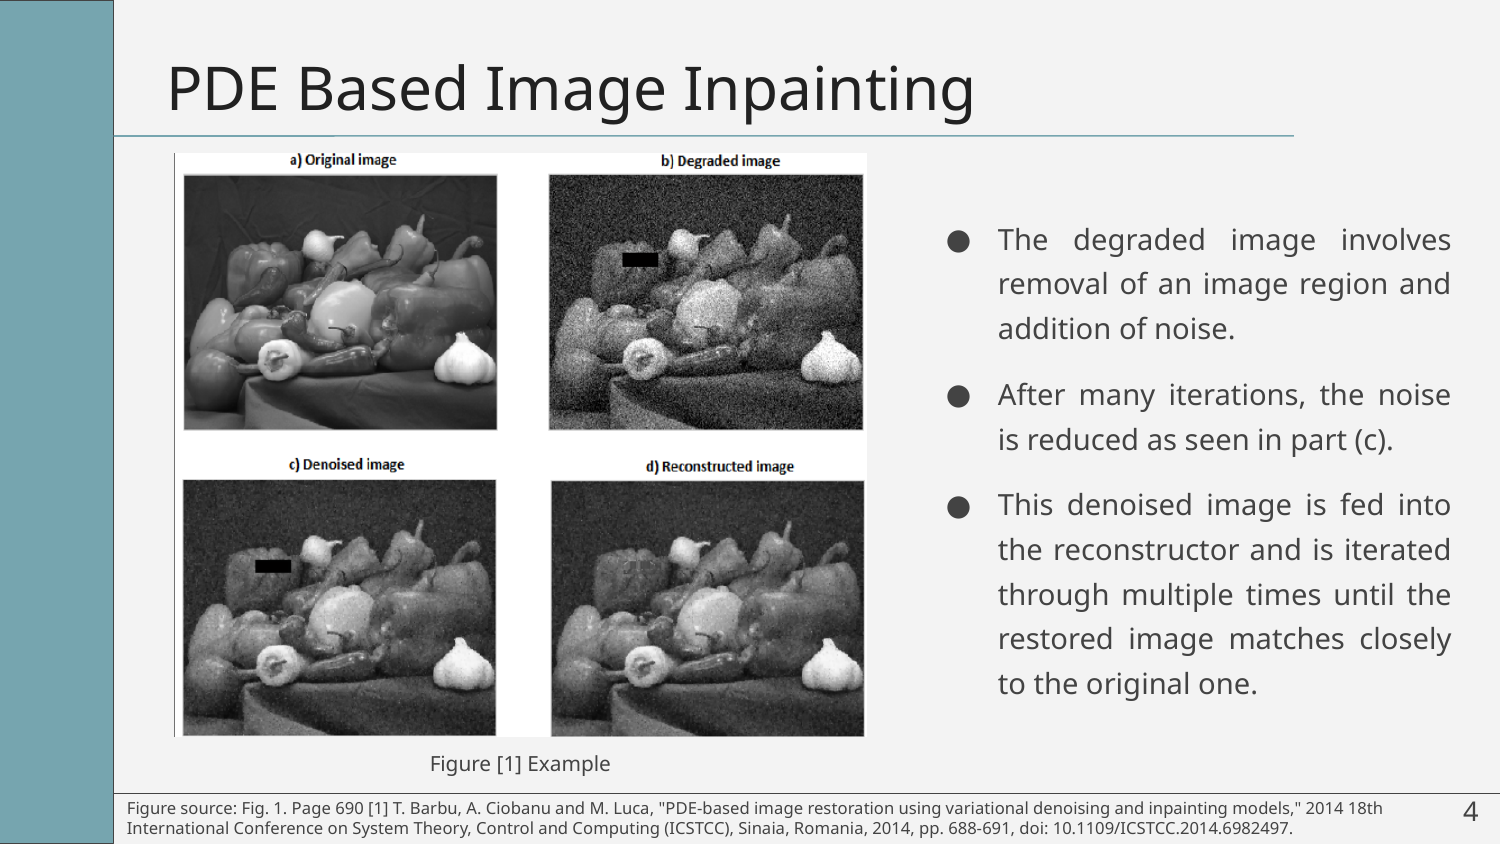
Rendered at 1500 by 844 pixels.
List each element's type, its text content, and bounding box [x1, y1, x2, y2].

text_box Figure source: Fig. 1. Page 690 [1] T. Barbu, A. Ciobanu and M. Luca, "PDE-based image restoration using variational denoising and inpainting models," 2014 18th International Conference on System Theory, Control and Computing (ICSTCC), Sinaia, Romania, 2014, pp. 688-691, doi: 10.1109/ICSTCC.2014.6982497. [111, 782, 1403, 844]
slide_number ‹#› [1403, 779, 1494, 844]
subtitle The degraded image involves removal of an image region and addition of noise. After many iterations, the noise is reduced as seen in part (c). This denoised image is fed into the reconstructor and is iterated through multiple times until the restored image matches closely to the original one. [907, 153, 1467, 758]
title PDE Based Image Inpainting [151, 34, 1301, 129]
picture [174, 153, 867, 738]
subtitle Figure [1] Example [265, 745, 776, 791]
